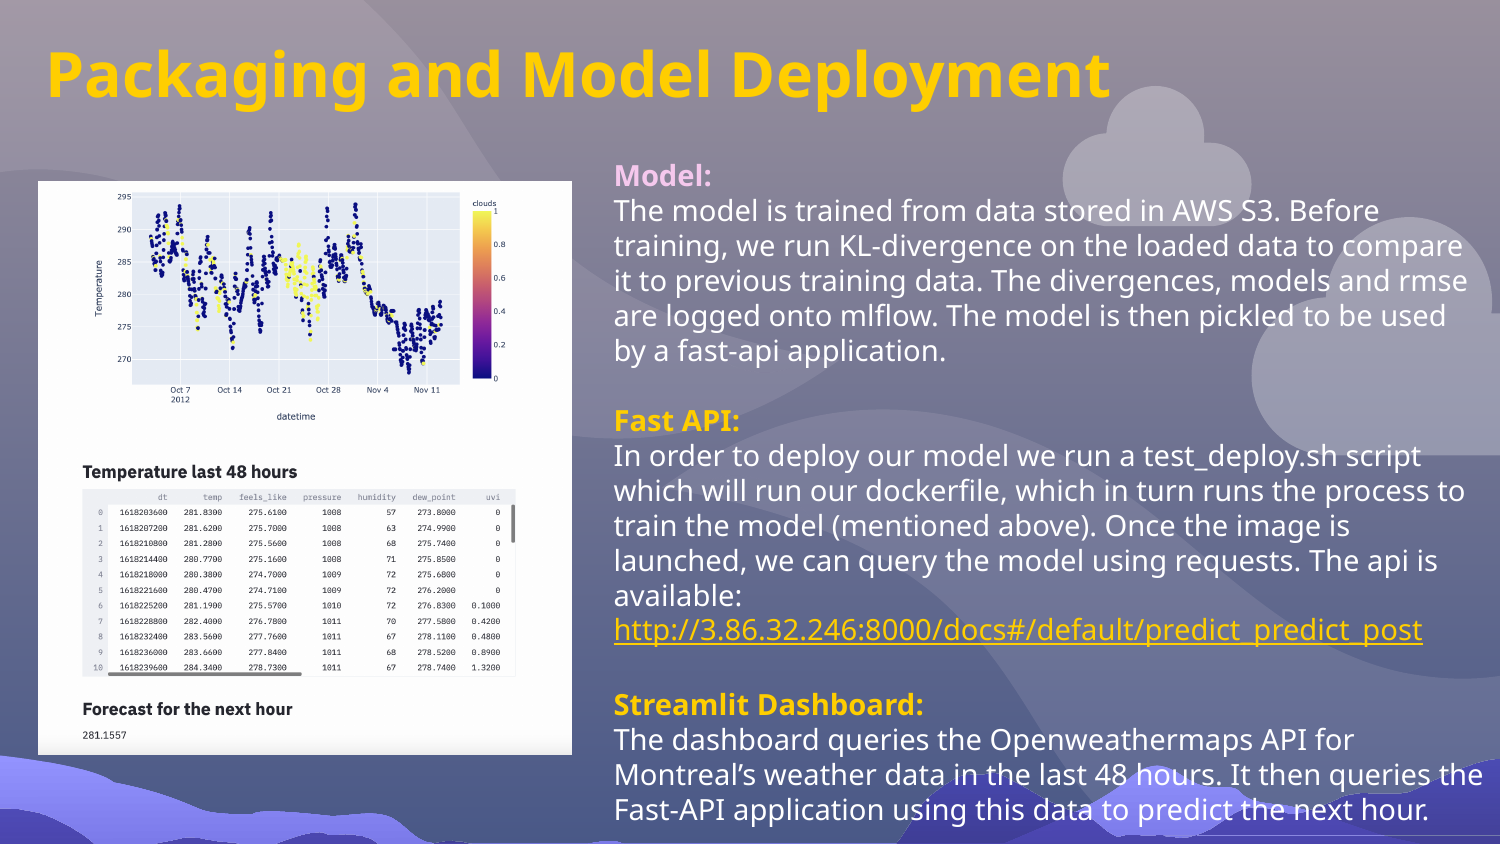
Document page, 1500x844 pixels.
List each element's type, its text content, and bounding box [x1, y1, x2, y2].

text_box Model: The model is trained from data stored in AWS S3. Before training, we run KL-divergence on the loaded data to compare it to previous training data. The divergences, models and rmse are logged onto mlflow. The model is then pickled to be used by a fast-api application. Fast API: In order to deploy our model we run a test_deploy.sh script which will run our dockerfile, which in turn runs the process to train the model (mentioned above). Once the image is launched, we can query the model using requests. The api is available: http://3.86.32.246:8000/docs#/default/predict_predict_post Streamlit Dashboard: The dashboard queries the Openweathermaps API for Montreal’s weather data in the last 48 hours. It then queries the Fast-API application using this data to predict the next hour. [598, 142, 1500, 844]
title Packaging and Model Deployment [30, 19, 1295, 114]
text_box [1062, 85, 1500, 456]
picture [37, 180, 573, 756]
